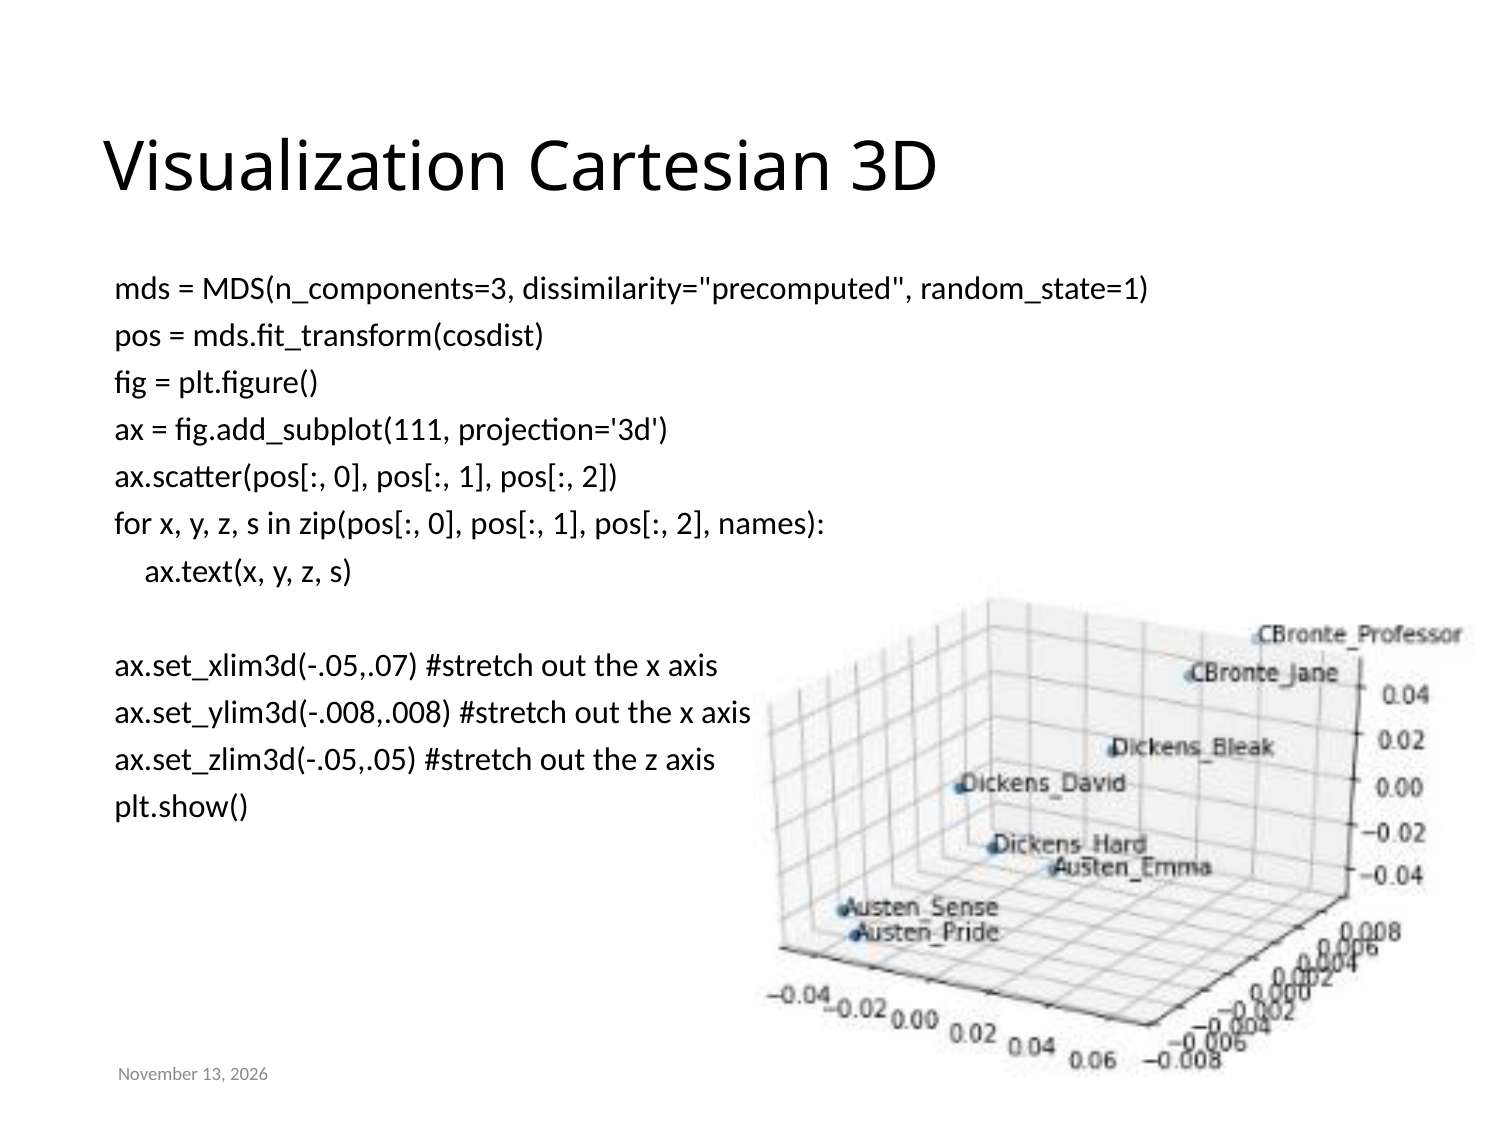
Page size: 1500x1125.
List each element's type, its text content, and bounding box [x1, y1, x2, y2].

picture [664, 513, 1480, 1106]
list mds = MDS(n_components=3, dissimilarity="precomputed", random_state=1) pos = mds.fit_transform(cosdist) fig = plt.figure() ax = fig.add_subplot(111, projection='3d') ax.scatter(pos[:, 0], pos[:, 1], pos[:, 2]) for x, y, z, s in zip(pos[:, 0], pos[:, 1], pos[:, 2], names): ax.text(x, y, z, s) ax.set_xlim3d(-.05,.07) #stretch out the x axis ax.set_ylim3d(-.008,.008) #stretch out the x axis ax.set_zlim3d(-.05,.05) #stretch out the z axis plt.show() [88, 263, 1201, 840]
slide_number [103, 1042, 441, 1103]
title Visualization Cartesian 3D [88, 107, 1241, 230]
